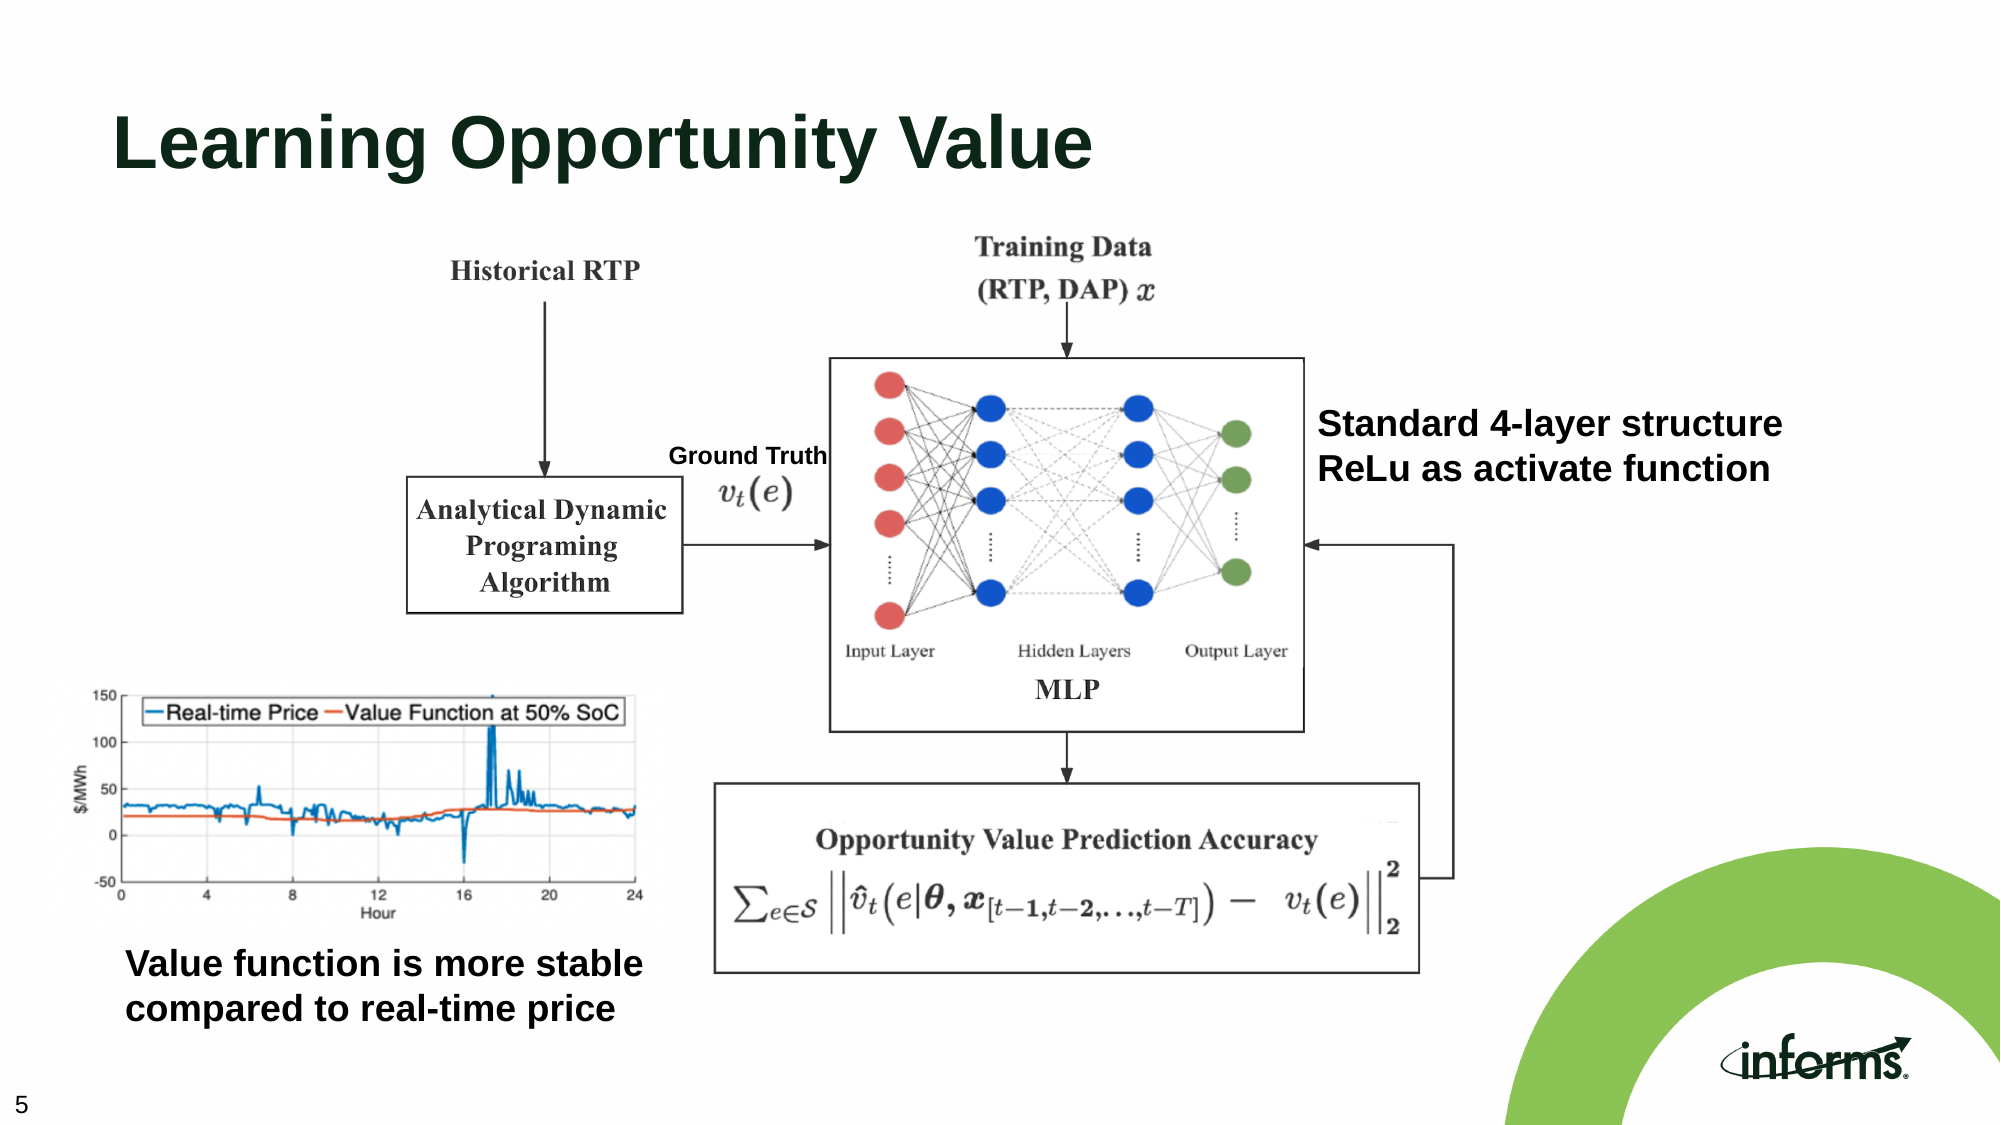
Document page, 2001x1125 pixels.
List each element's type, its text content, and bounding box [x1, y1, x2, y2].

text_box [376, 210, 1800, 1001]
text_box 5 [0, 1080, 450, 1125]
title Learning Opportunity Value [97, 79, 1891, 211]
picture [0, 0, 2000, 1125]
text_box Value function is more stable compared to real-time price [110, 932, 669, 1037]
